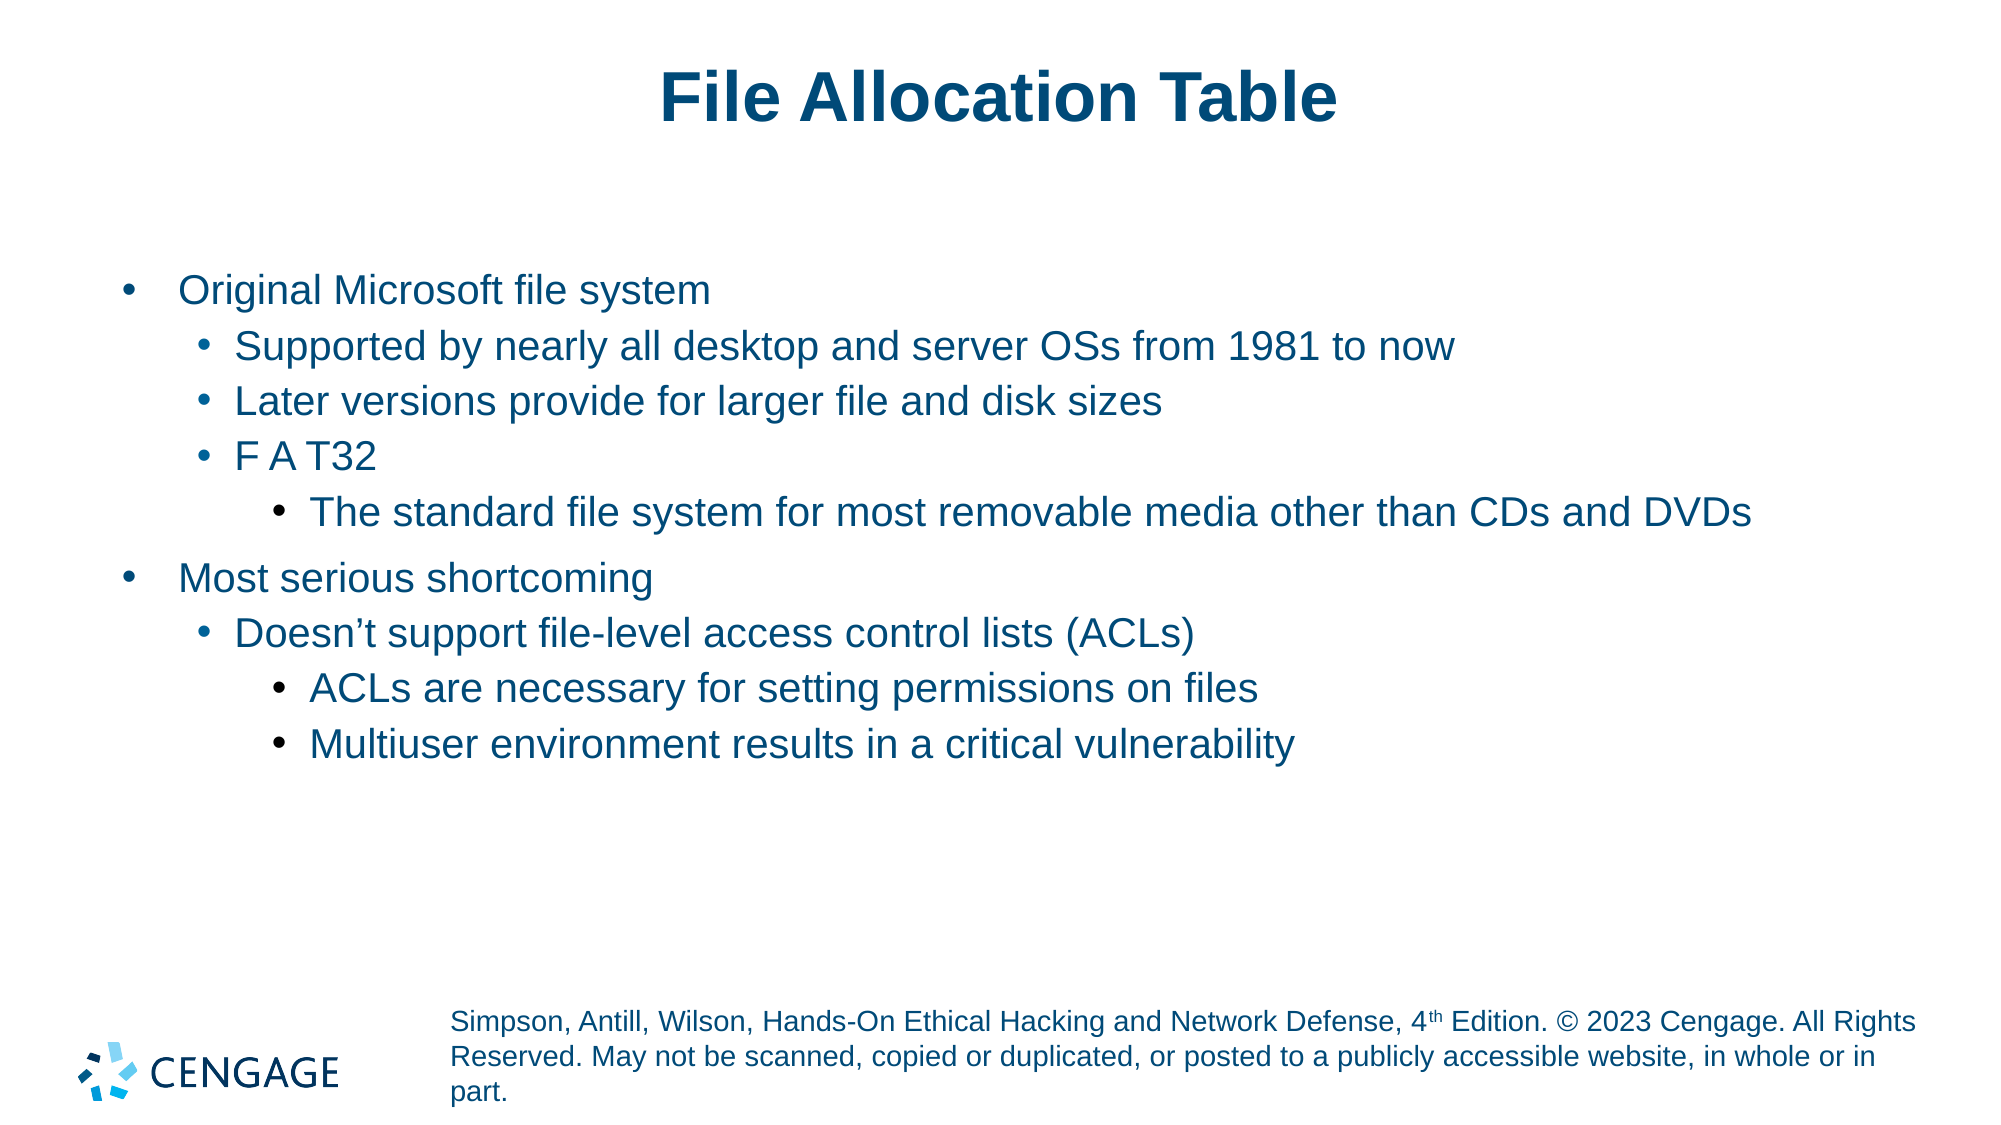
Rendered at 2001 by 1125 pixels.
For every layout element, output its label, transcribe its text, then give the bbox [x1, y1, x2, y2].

title File Allocation Table [137, 59, 1863, 171]
list Original Microsoft file system Supported by nearly all desktop and server OSs from 1981 to now Later versions provide for larger file and disk sizes F A T32 The standard file system for most removable media other than CDs and DVDs Most serious shortcoming Doesn’t support file-level access control lists (ACLs) ACLs are necessary for setting permissions on files Multiuser environment results in a critical vulnerability [121, 268, 1880, 990]
picture [78, 1042, 338, 1101]
